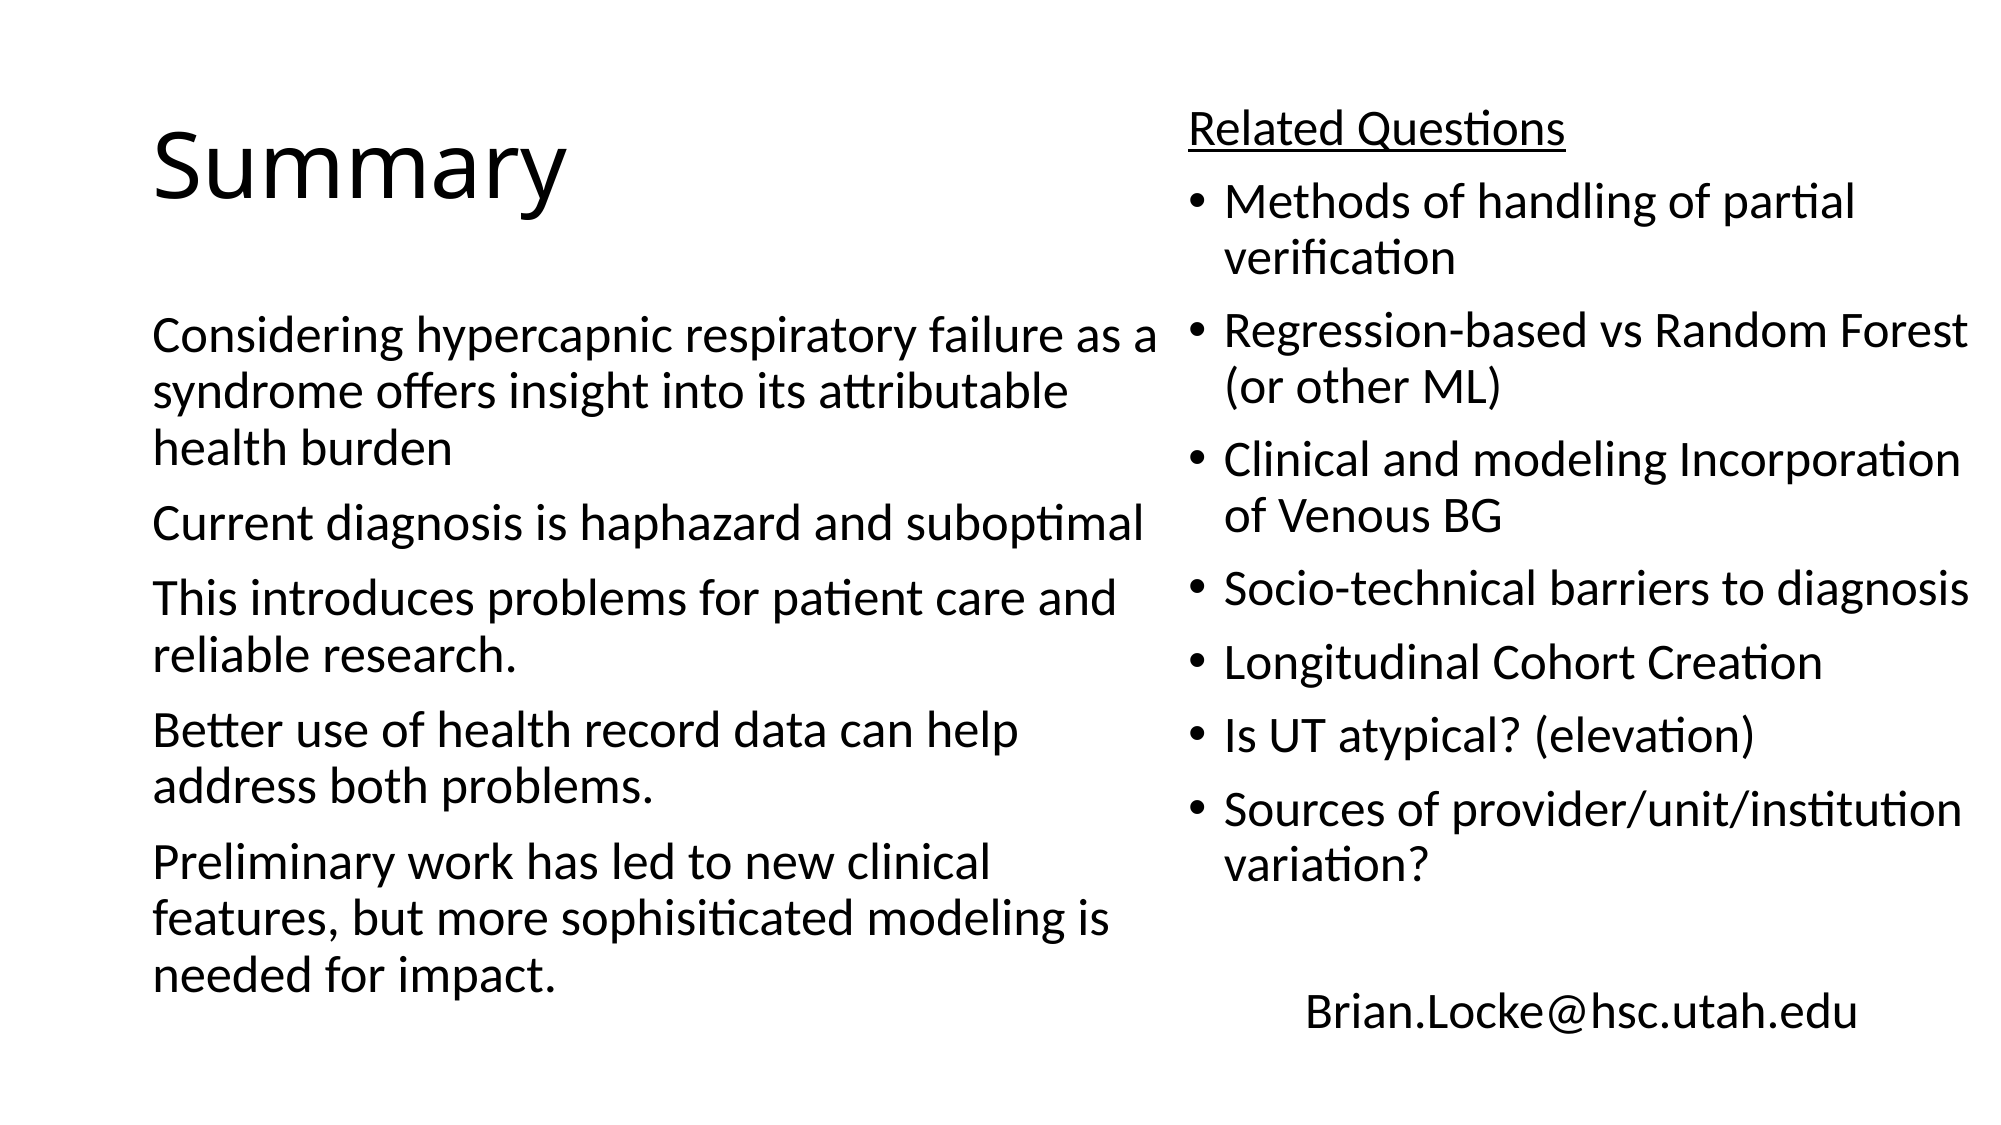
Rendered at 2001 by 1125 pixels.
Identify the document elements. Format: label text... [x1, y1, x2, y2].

text_box Related Questions Methods of handling of partial verification Regression-based vs Random Forest (or other ML) Clinical and modeling Incorporation of Venous BG Socio-technical barriers to diagnosis Longitudinal Cohort Creation Is UT atypical? (elevation) Sources of provider/unit/institution variation? Brian.Locke@hsc.utah.edu [1173, 93, 1992, 1071]
list Considering hypercapnic respiratory failure as a syndrome offers insight into its attributable health burden Current diagnosis is haphazard and suboptimal This introduces problems for patient care and reliable research. Better use of health record data can help address both problems. Preliminary work has led to new clinical features, but more sophisiticated modeling is needed for impact. [137, 299, 1173, 1014]
title Summary [137, 59, 1863, 278]
